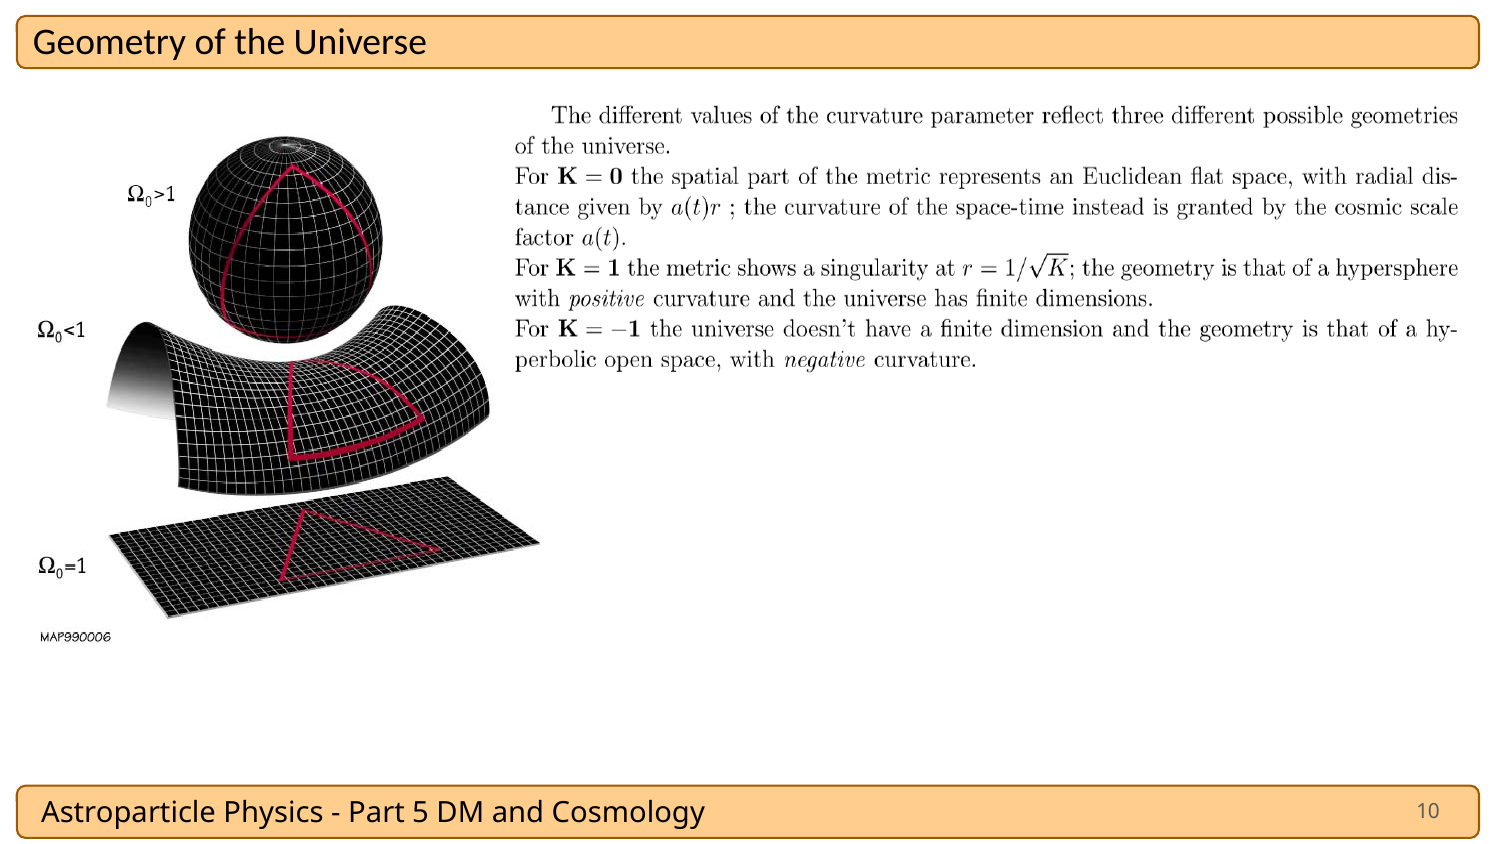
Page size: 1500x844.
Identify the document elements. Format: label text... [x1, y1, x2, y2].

footer Astroparticle Physics - Part 5 DM and Cosmology [26, 785, 841, 844]
slide_number 10 [1105, 782, 1455, 841]
text_box Geometry of the Universe [18, 9, 1500, 70]
picture [23, 87, 1469, 651]
